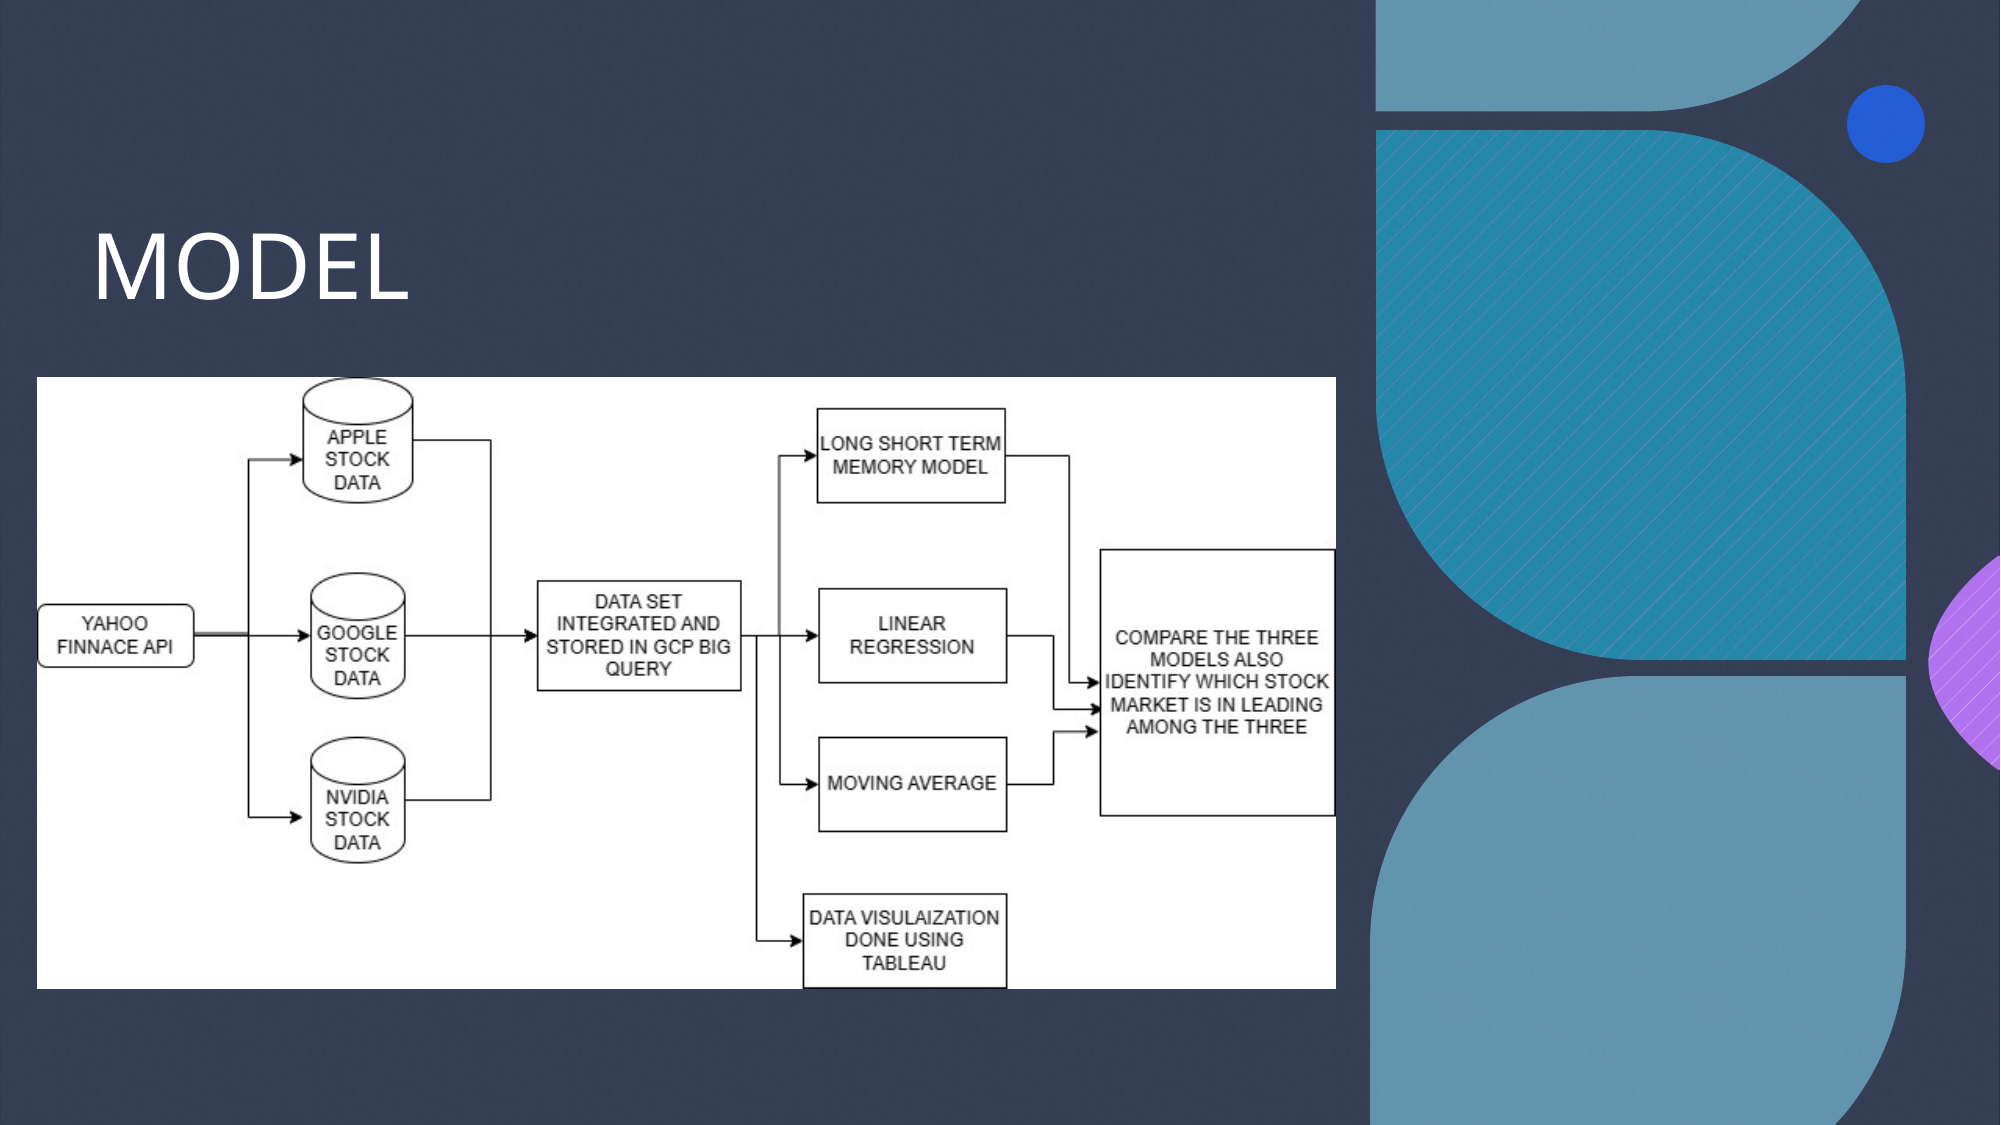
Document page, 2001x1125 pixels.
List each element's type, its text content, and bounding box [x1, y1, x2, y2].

title MODEL [75, 109, 1336, 327]
picture [37, 377, 1336, 989]
